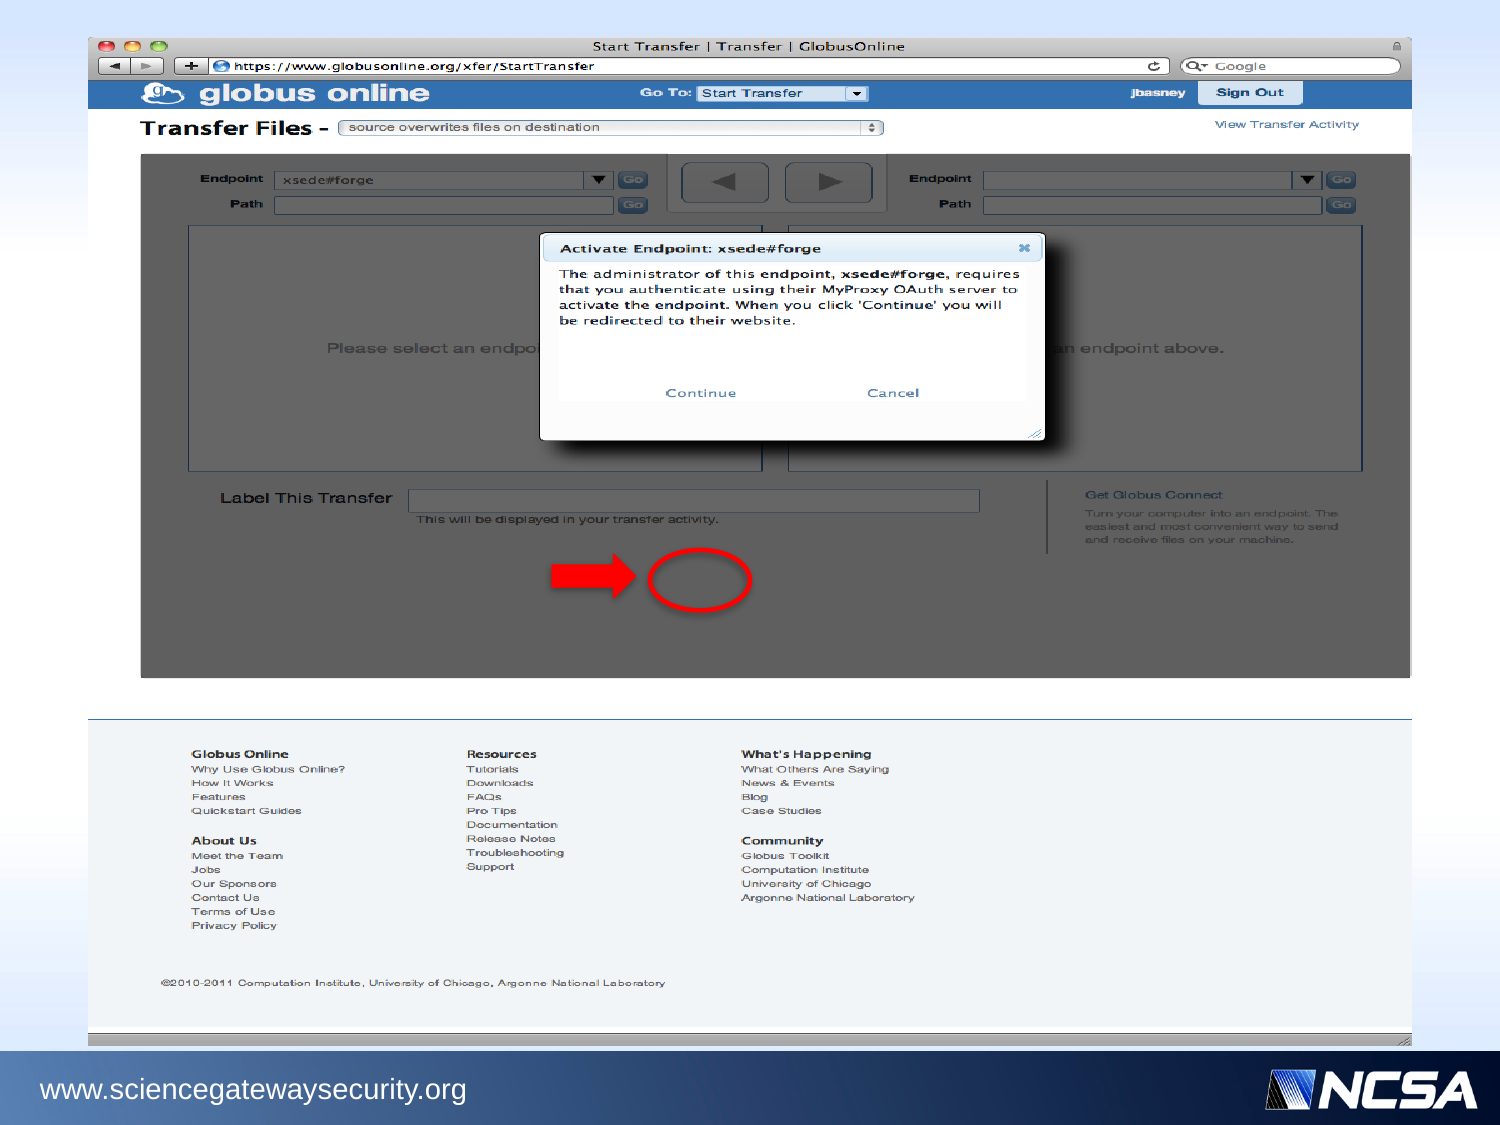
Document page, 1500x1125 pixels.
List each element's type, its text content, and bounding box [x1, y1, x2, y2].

picture [0, 0, 1500, 1125]
footer www.sciencegatewaysecurity.org [24, 1062, 913, 1103]
